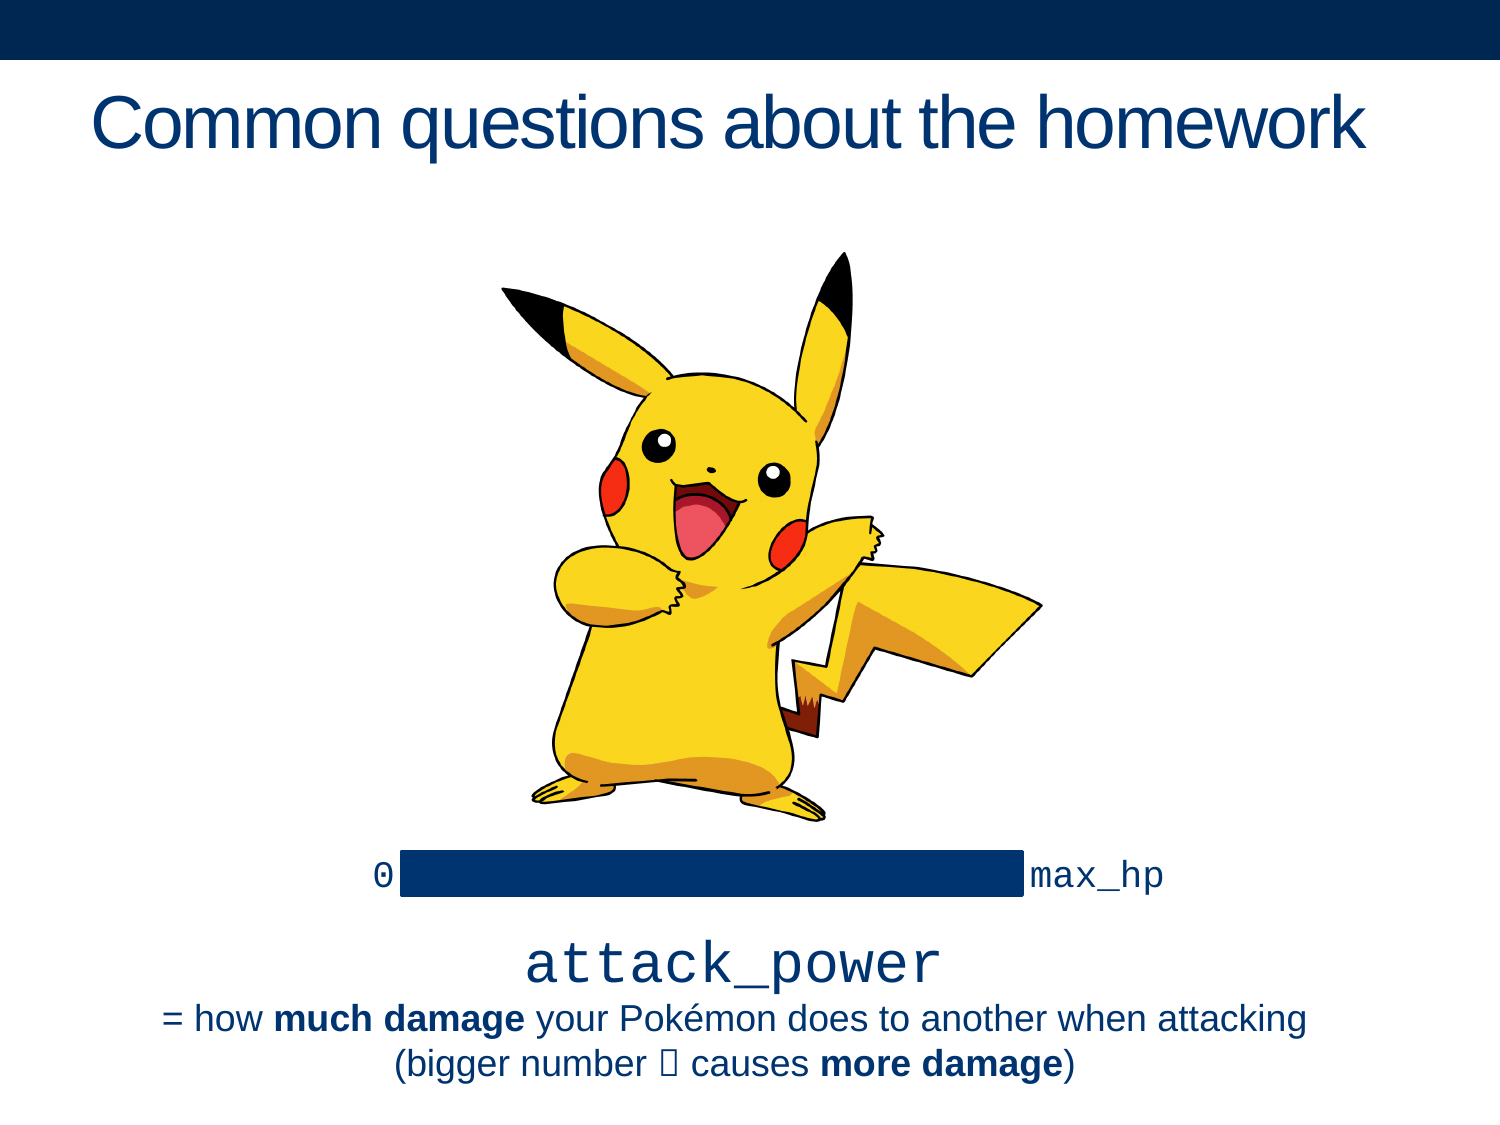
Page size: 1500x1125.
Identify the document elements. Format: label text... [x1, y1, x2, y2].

text_box attack_power = how much damage your Pokémon does to another when attacking (bigger number  causes more damage) [147, 916, 1323, 1092]
picture [491, 252, 1061, 822]
text_box 0 [357, 843, 410, 903]
text_box [400, 850, 1024, 897]
title Common questions about the homework [75, 37, 1425, 200]
text_box max_hp [1014, 843, 1180, 903]
